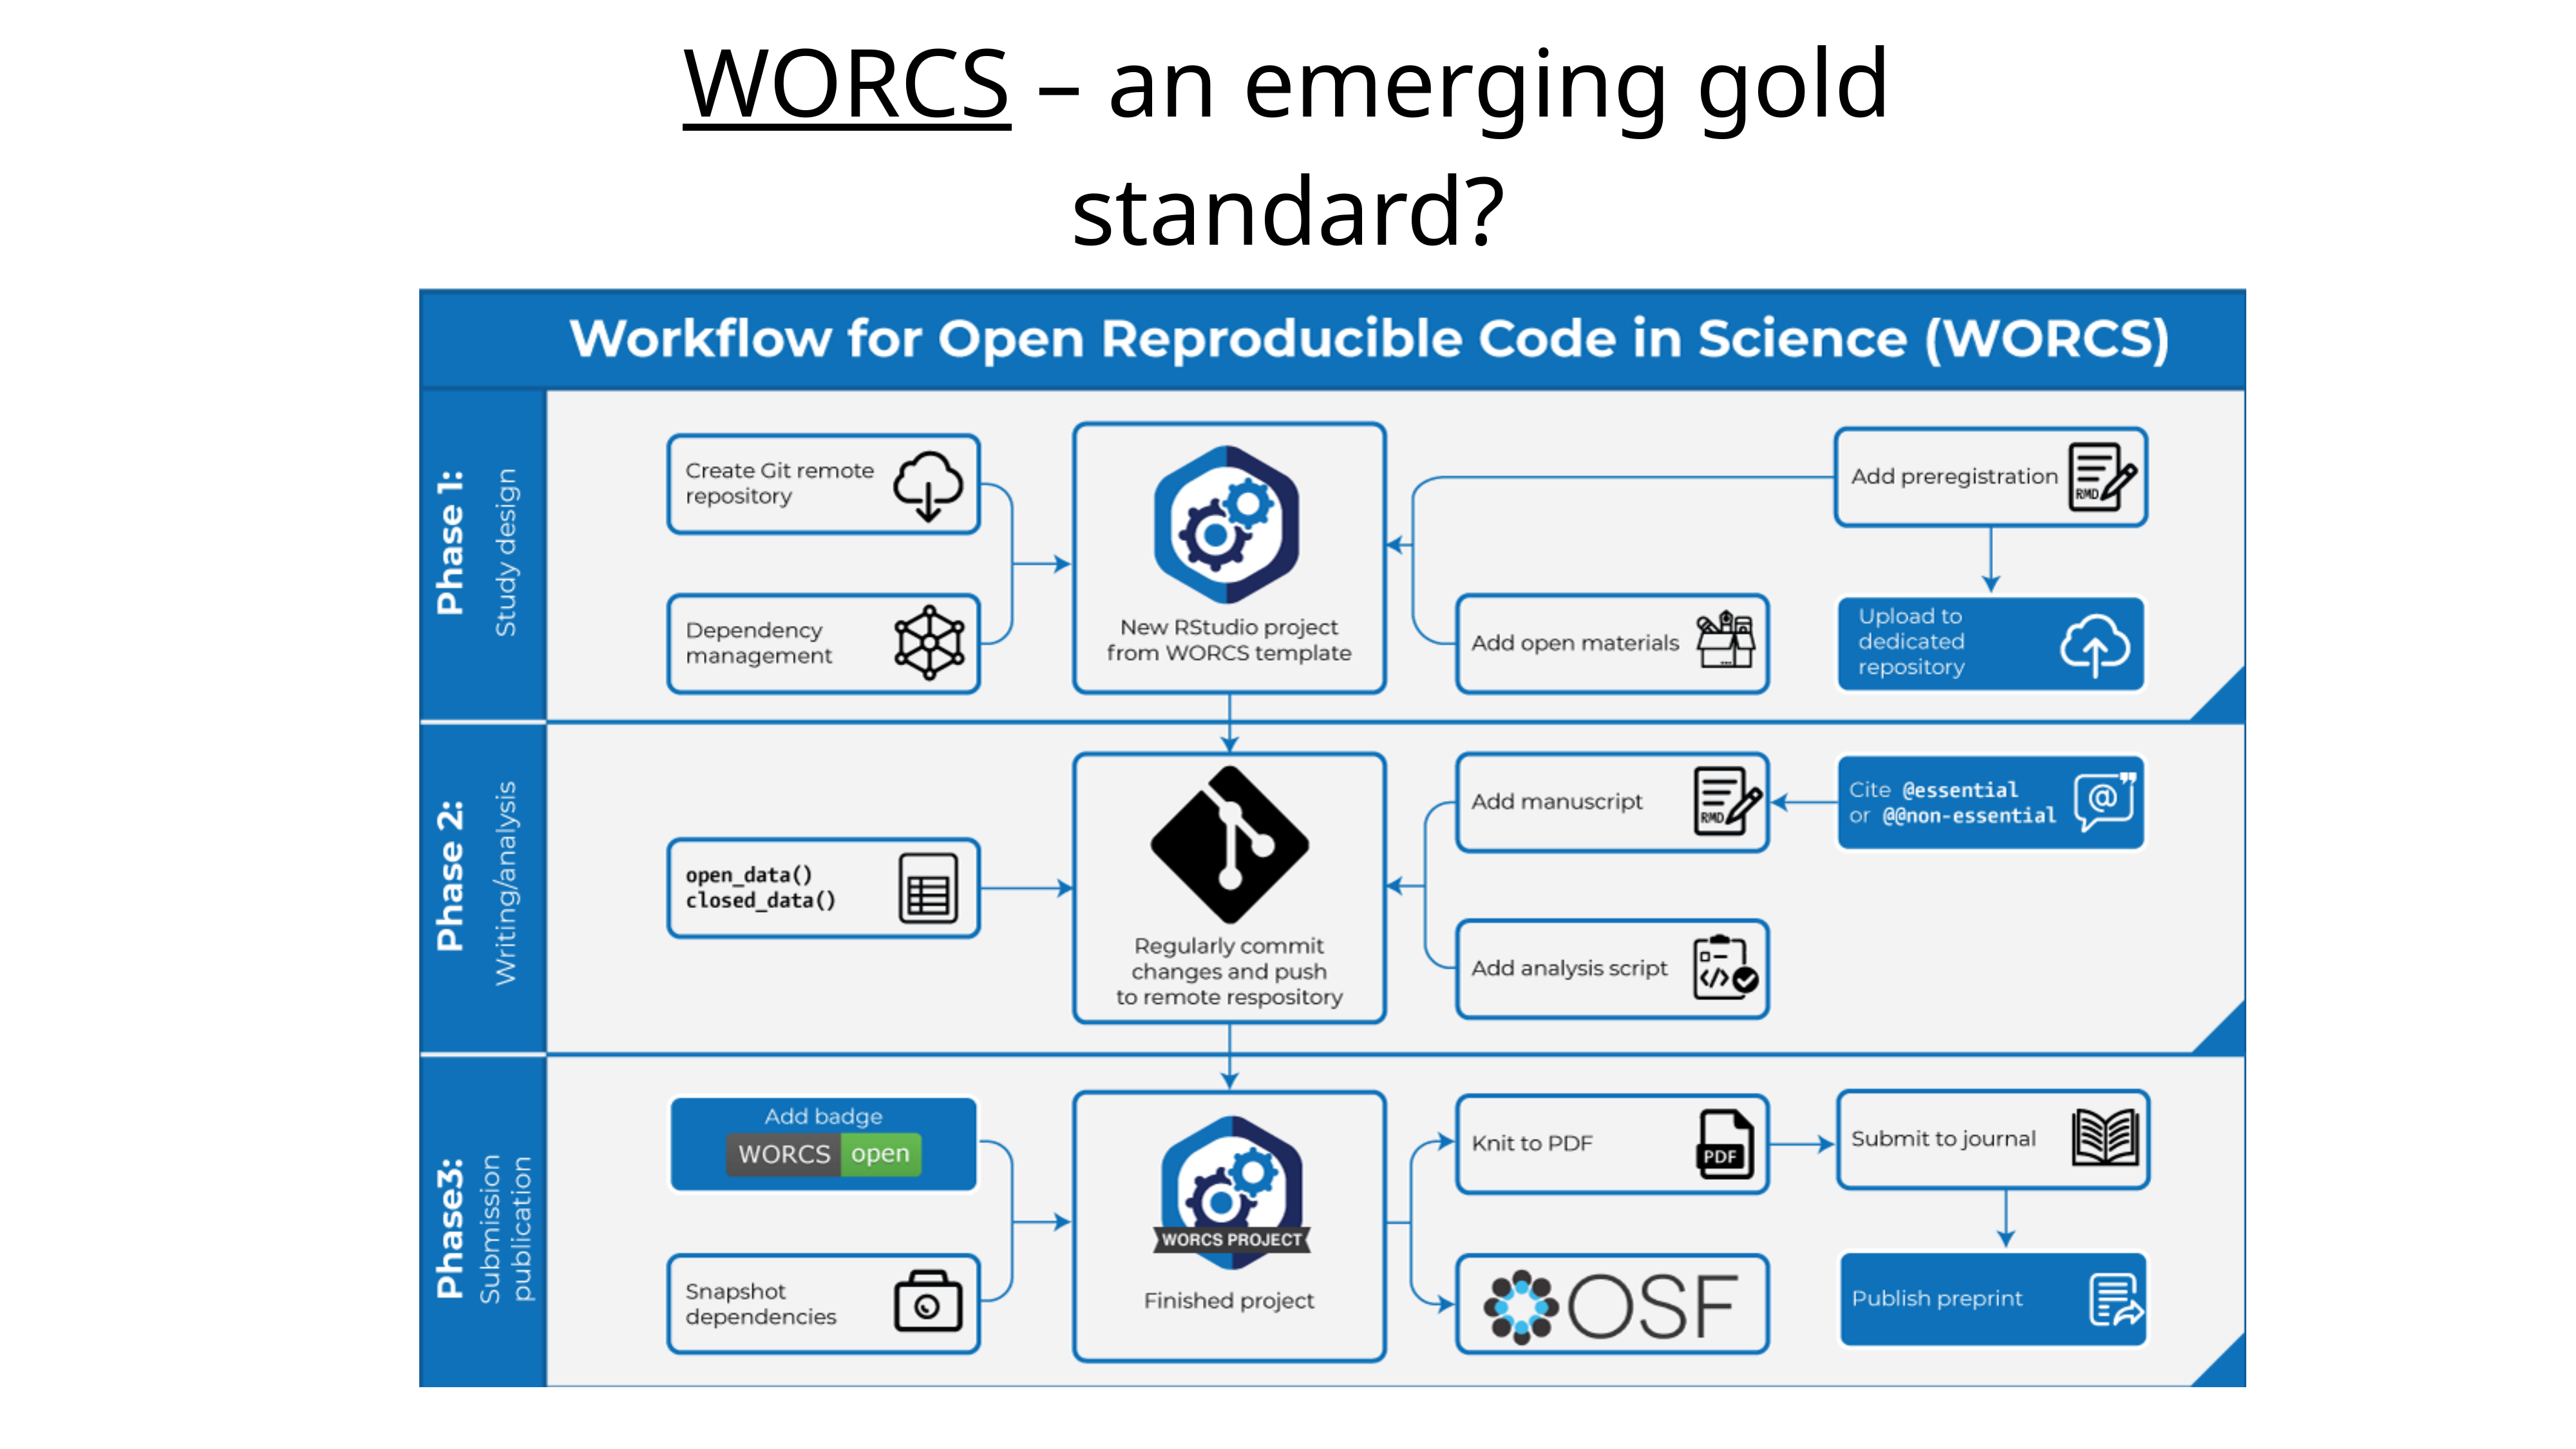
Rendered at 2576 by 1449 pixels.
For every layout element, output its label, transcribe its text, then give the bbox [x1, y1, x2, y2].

picture [419, 286, 2246, 1388]
title WORCS – an emerging gold standard? [510, 0, 2066, 286]
